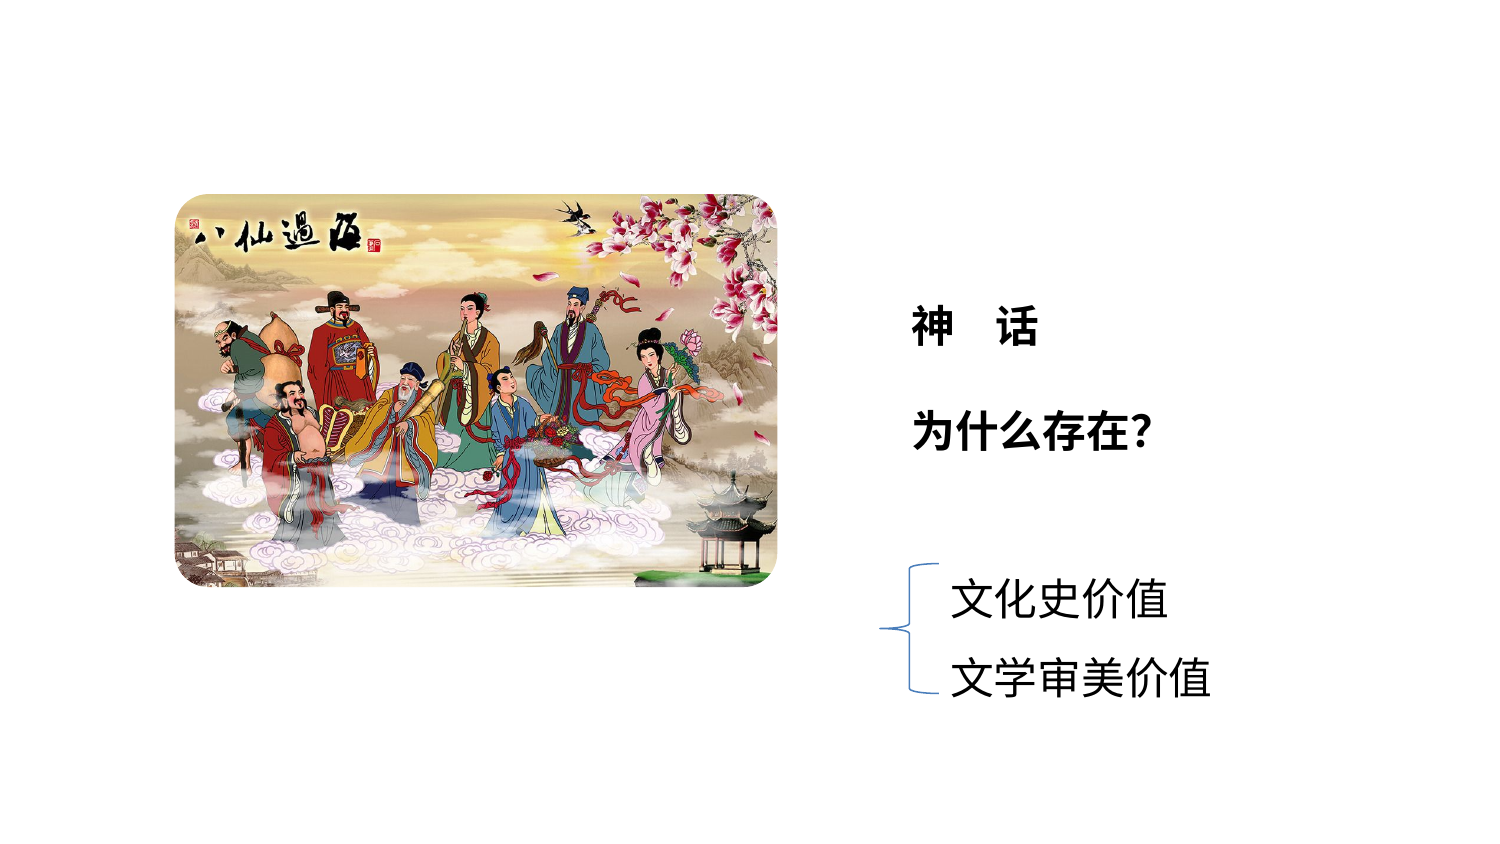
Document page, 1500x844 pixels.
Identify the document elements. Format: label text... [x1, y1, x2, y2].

picture [174, 193, 778, 588]
text_box [879, 562, 939, 695]
text_box 神 话 为什么存在？ [900, 292, 1210, 462]
text_box 文化史价值 文学审美价值 [938, 539, 1249, 709]
